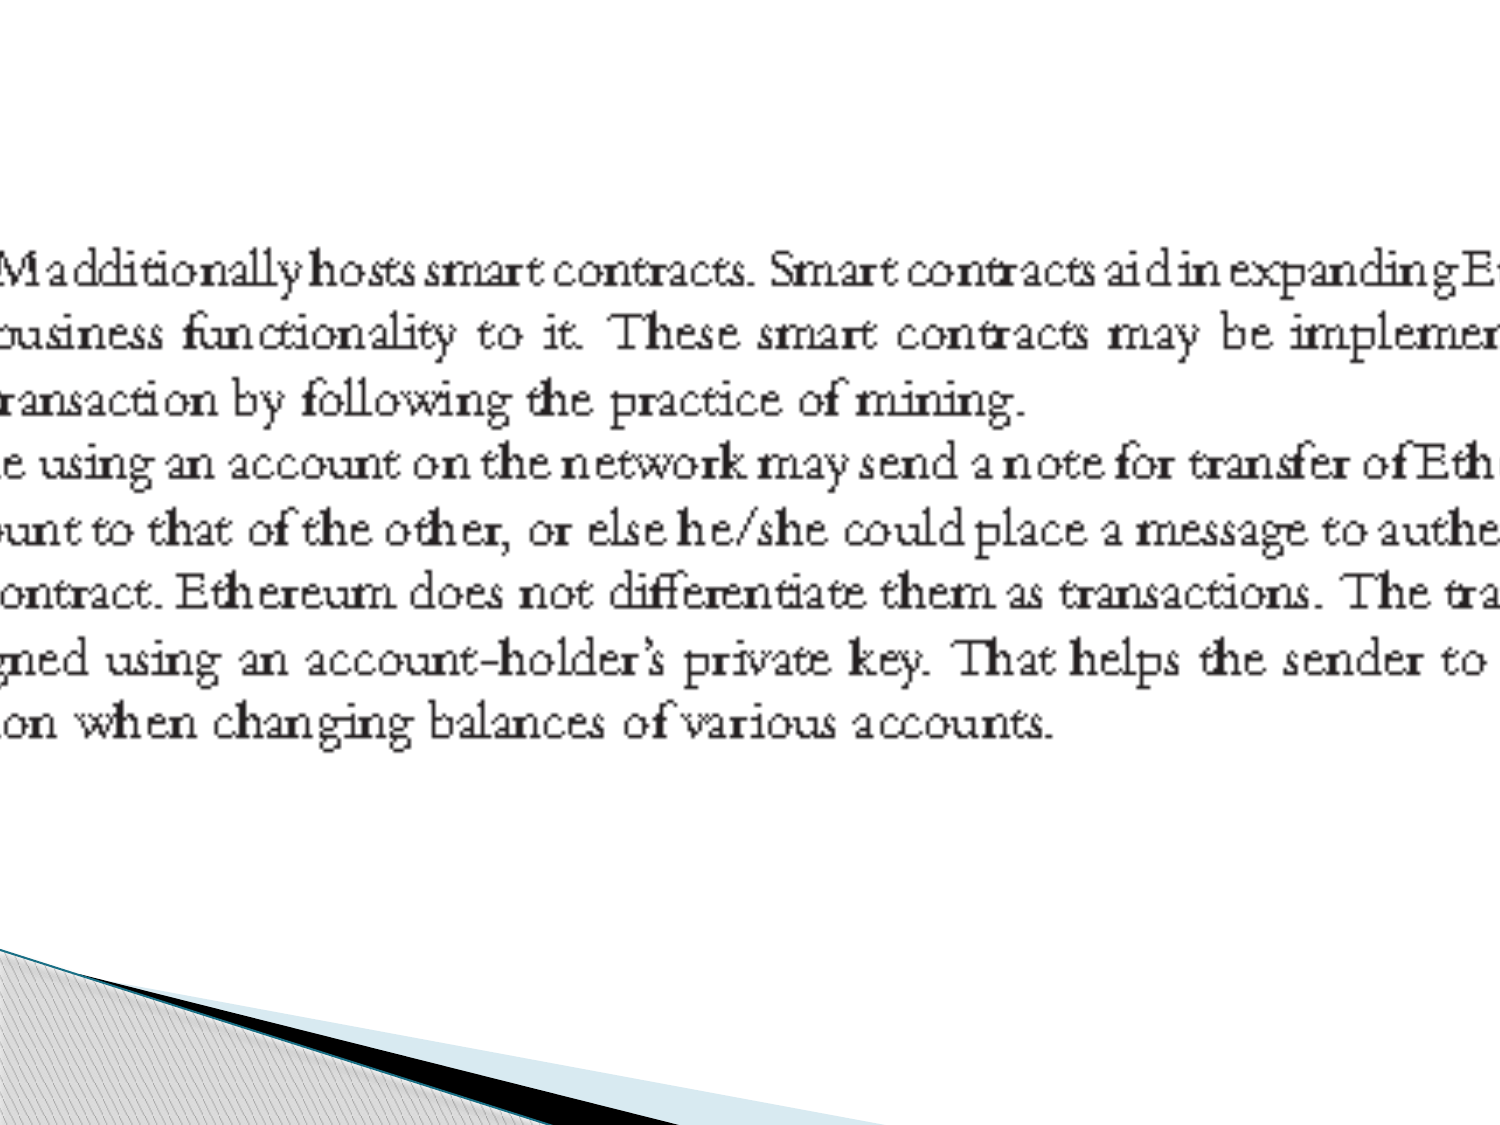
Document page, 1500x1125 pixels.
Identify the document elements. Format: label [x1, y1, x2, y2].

list [0, 210, 1500, 757]
